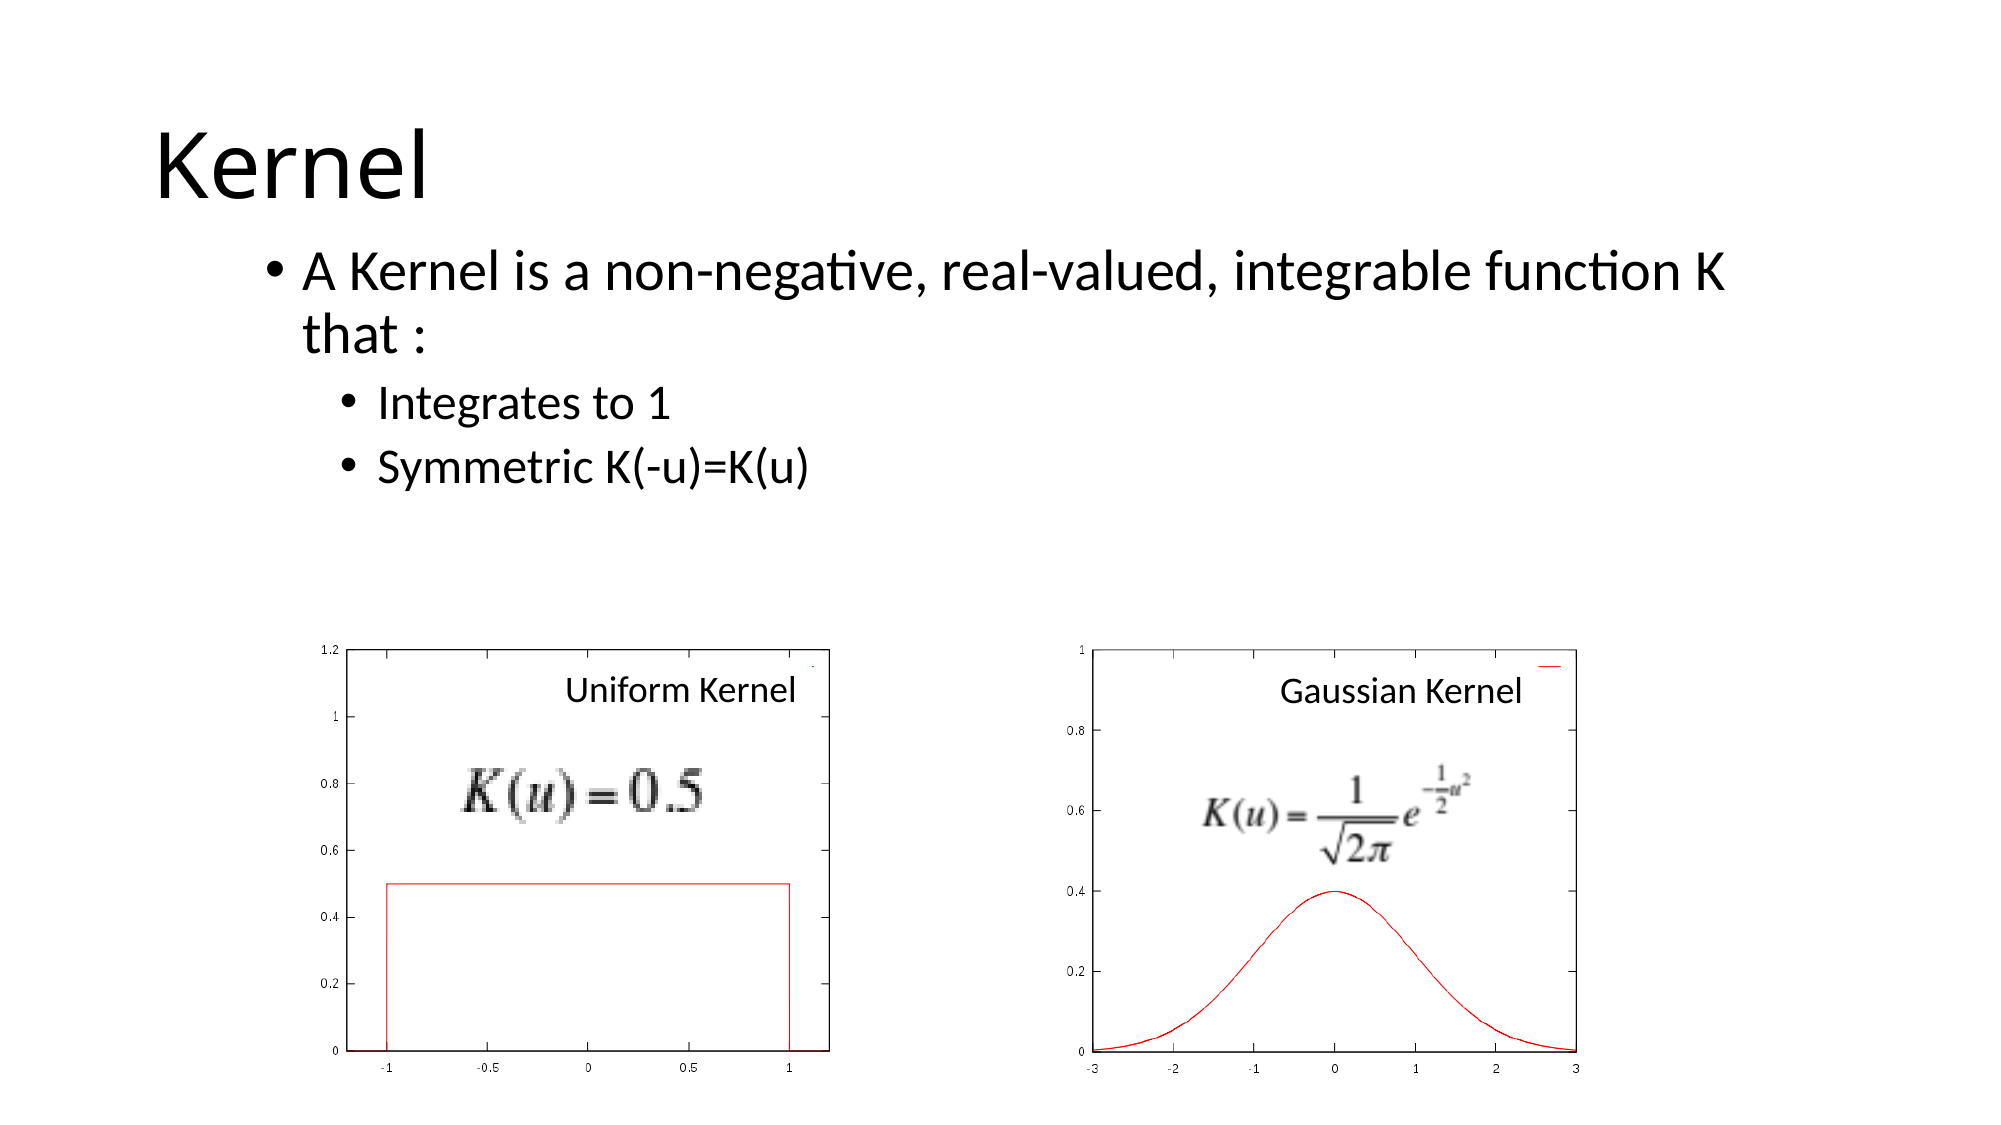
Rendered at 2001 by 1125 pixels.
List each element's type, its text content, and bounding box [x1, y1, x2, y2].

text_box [453, 756, 707, 834]
title Kernel [137, 59, 1863, 278]
picture [291, 634, 853, 1084]
list A Kernel is a non-negative, real-valued, integrable function K that : Integrates to 1 Symmetric K(-u)=K(u) [249, 232, 1788, 688]
picture [1037, 634, 1600, 1085]
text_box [1197, 756, 1476, 871]
